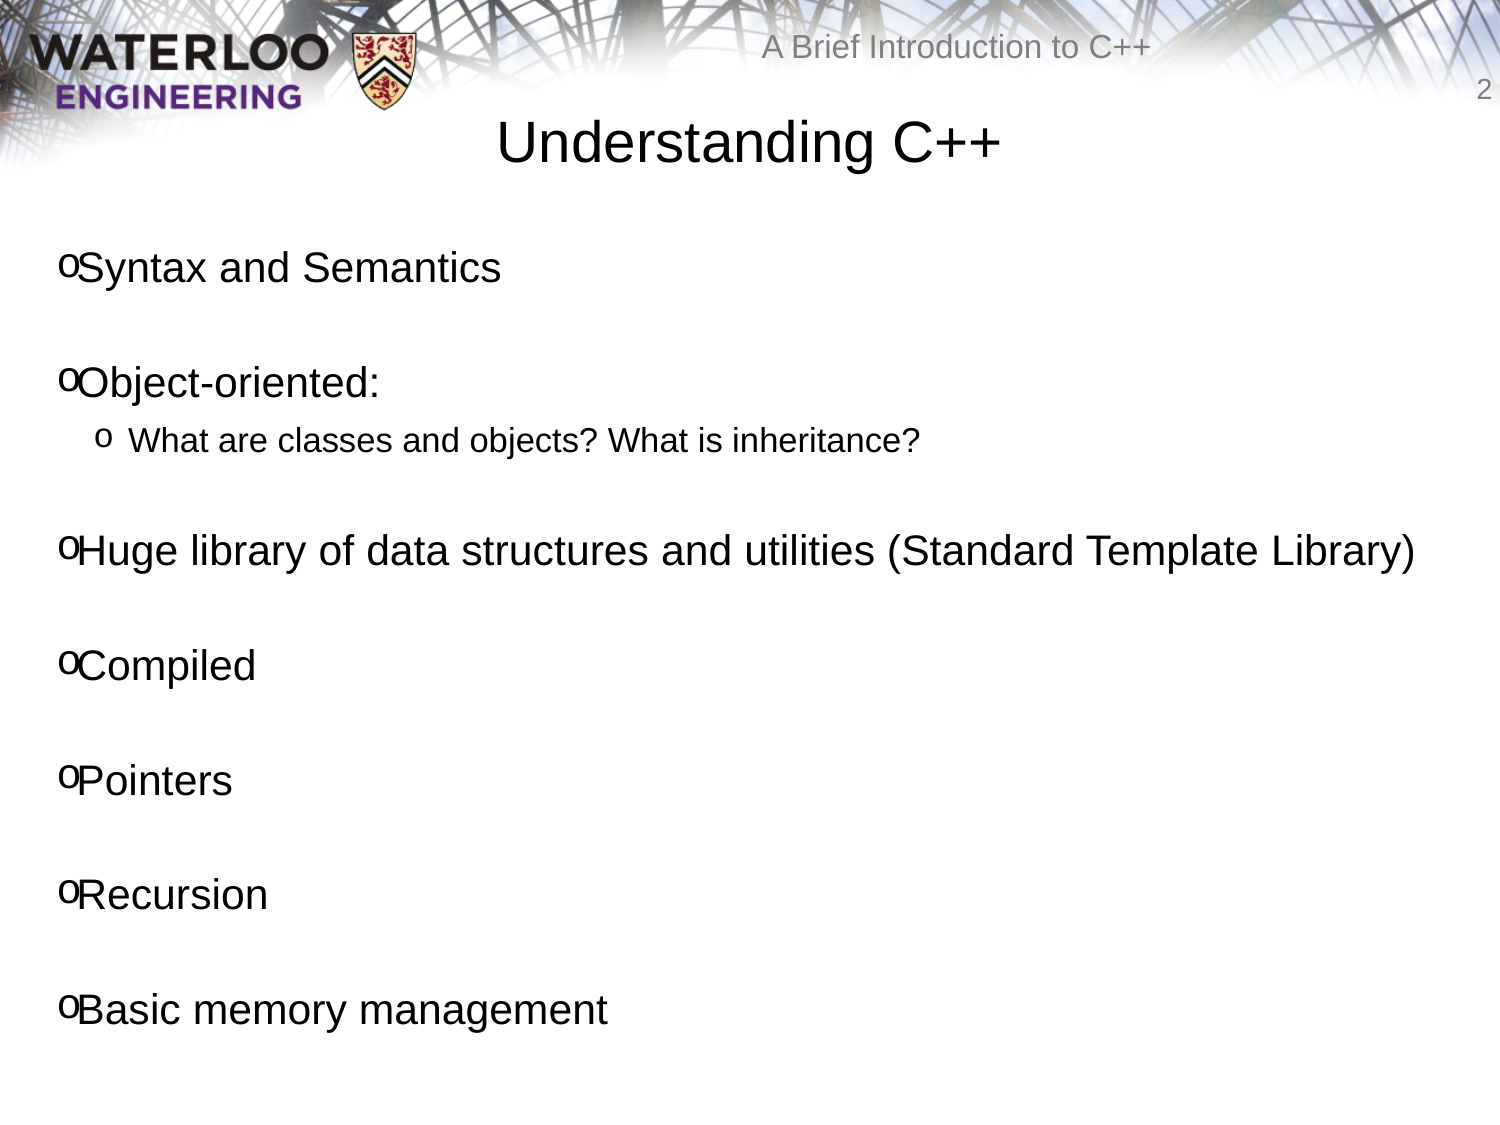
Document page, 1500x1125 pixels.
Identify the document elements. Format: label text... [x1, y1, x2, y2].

title Understanding C++ [74, 44, 1426, 232]
list Syntax and Semantics Object-oriented: What are classes and objects? What is inheritance? Huge library of data structures and utilities (Standard Template Library) Compiled Pointers Recursion Basic memory management [41, 232, 1471, 1048]
picture [0, 0, 1500, 1125]
